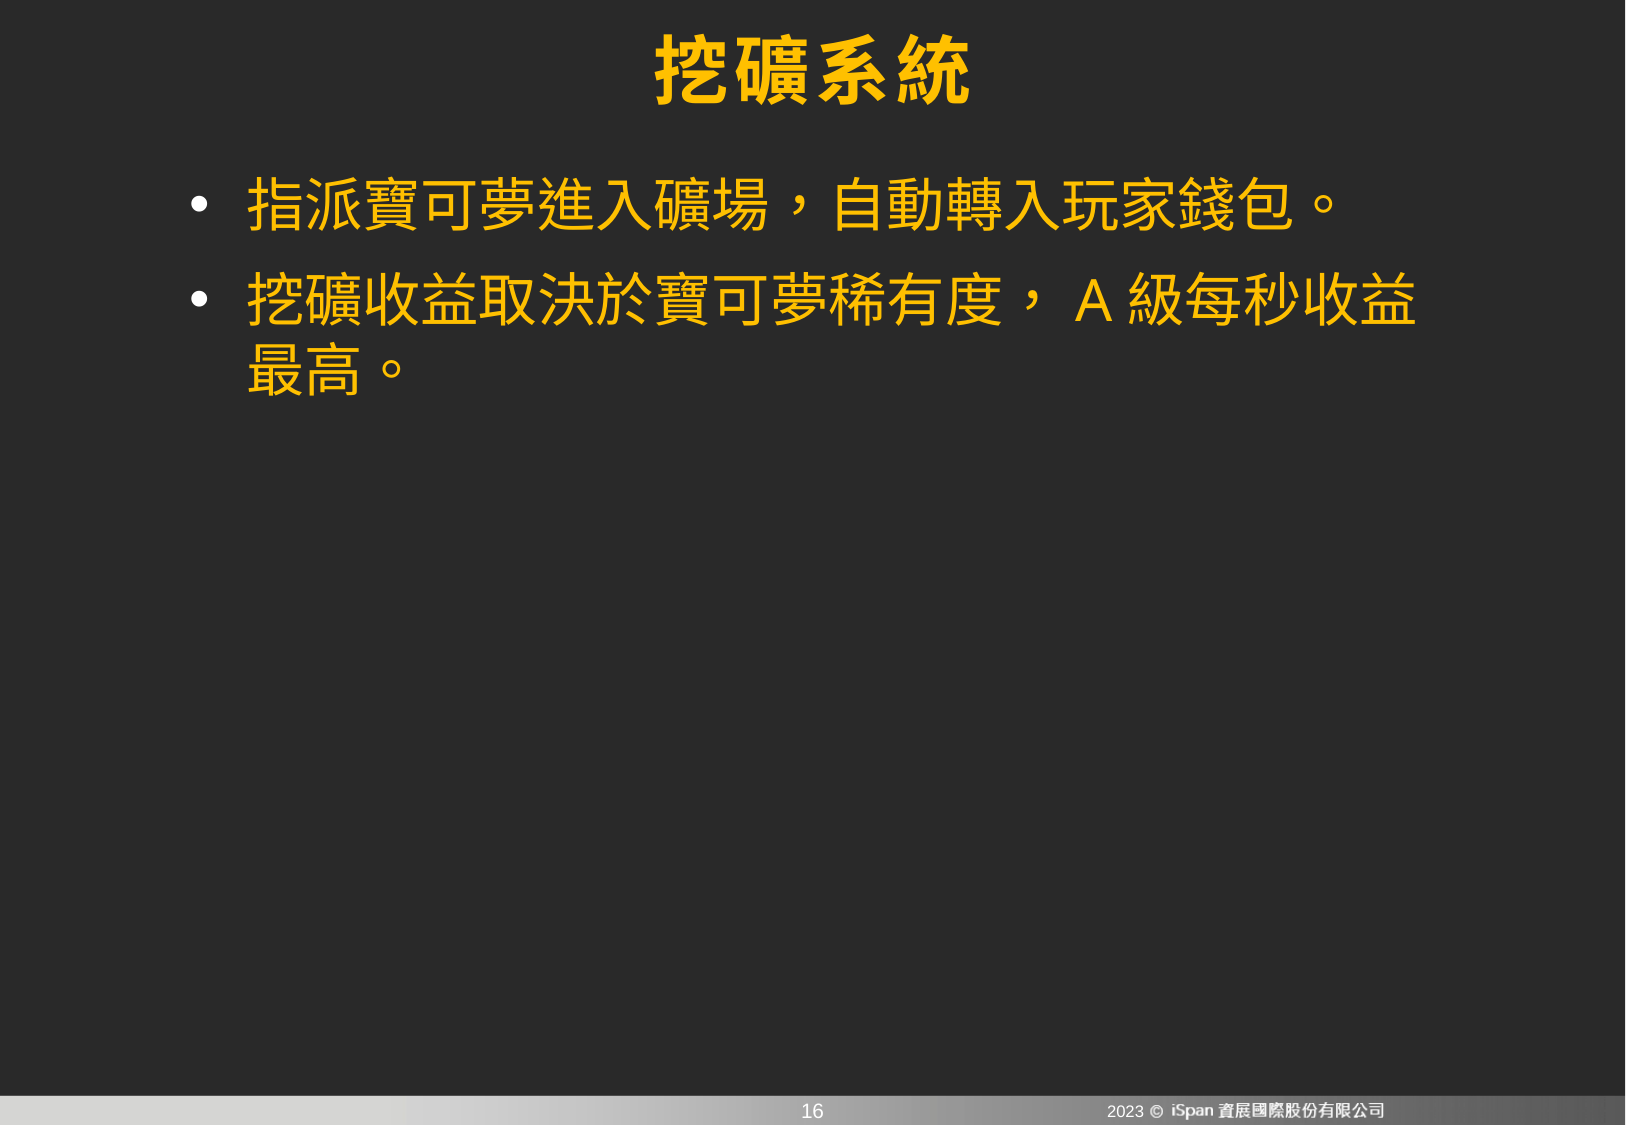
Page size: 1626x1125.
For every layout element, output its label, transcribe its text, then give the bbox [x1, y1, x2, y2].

slide_number 2023 [1092, 1096, 1191, 1125]
text_box 指派寶可夢進入礦場，自動轉入玩家錢包。 挖礦收益取決於寶可夢稀有度，A級每秒收益最高。 [174, 160, 1474, 952]
title 挖礦系統 [103, 11, 1522, 126]
picture [0, 0, 1626, 1125]
